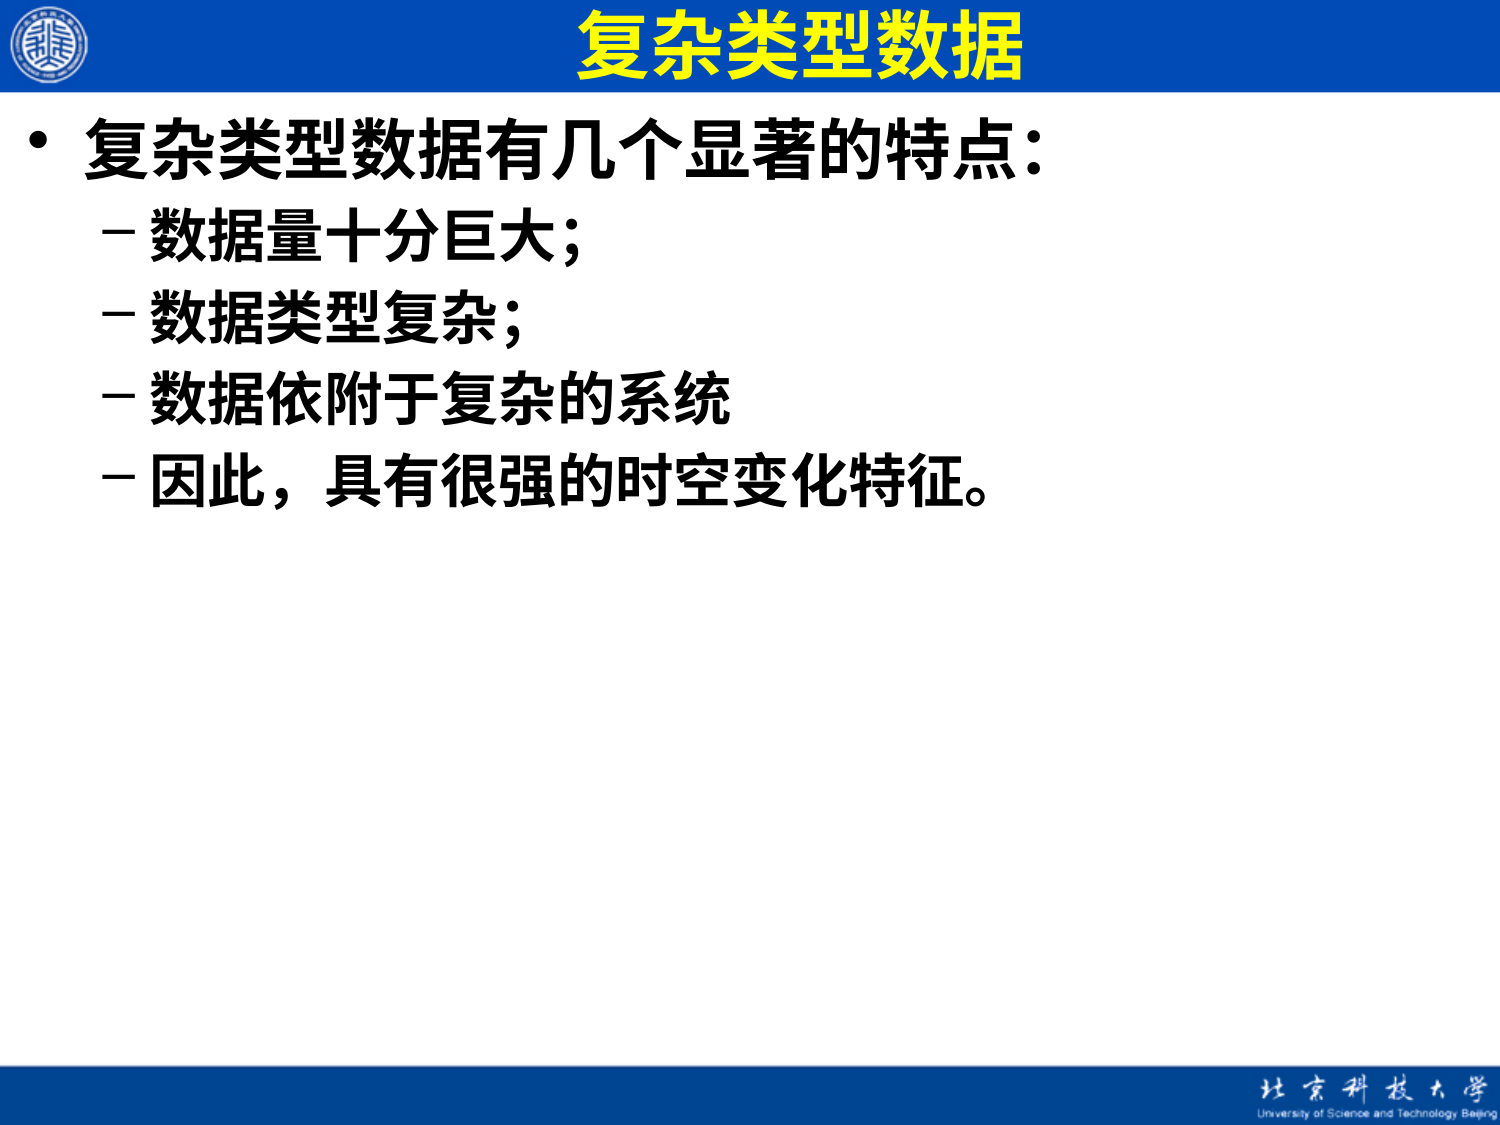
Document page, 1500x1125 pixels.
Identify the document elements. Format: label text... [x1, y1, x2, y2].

title 复杂类型数据 [125, 0, 1475, 88]
picture [0, 0, 1500, 1125]
list 复杂类型数据有几个显著的特点： 数据量十分巨大； 数据类型复杂； 数据依附于复杂的系统 因此，具有很强的时空变化特征。 [12, 99, 1488, 1063]
